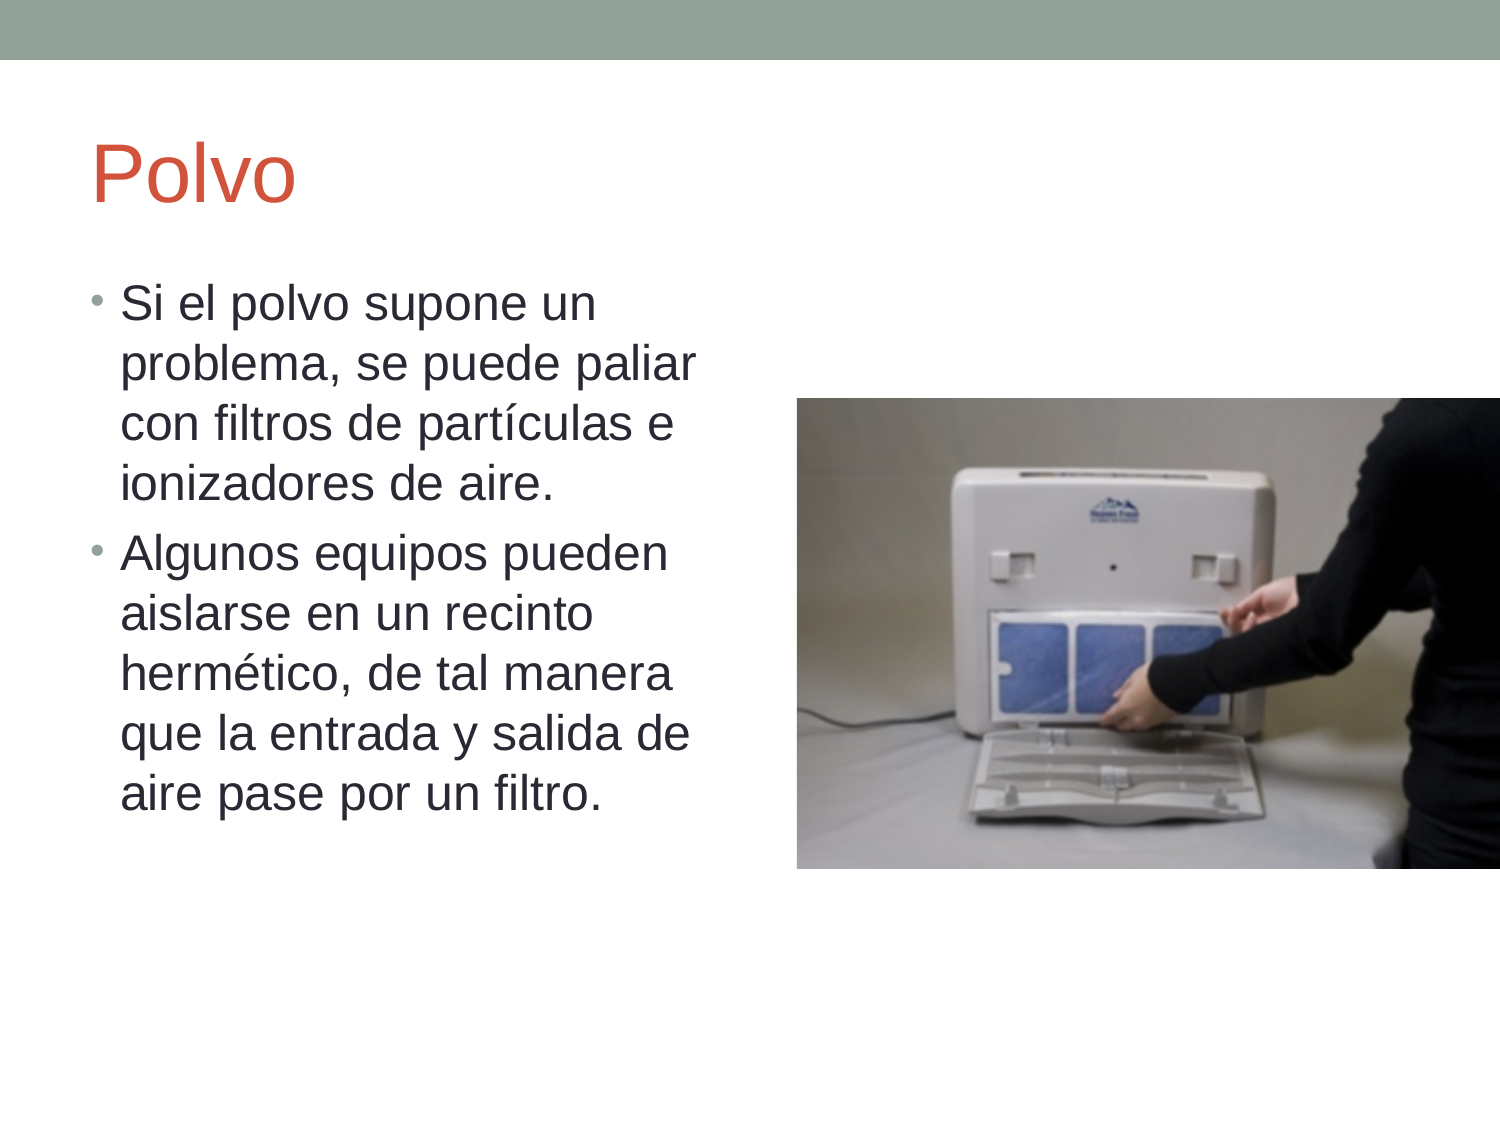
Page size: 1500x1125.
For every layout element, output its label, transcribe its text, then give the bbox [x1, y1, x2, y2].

title Polvo [75, 87, 1425, 250]
list Si el polvo supone un problema, se puede paliar con filtros de partículas e ionizadores de aire. Algunos equipos pueden aislarse en un recinto hermético, de tal manera que la entrada y salida de aire pase por un filtro. [75, 262, 786, 1005]
text_box [796, 398, 1500, 869]
